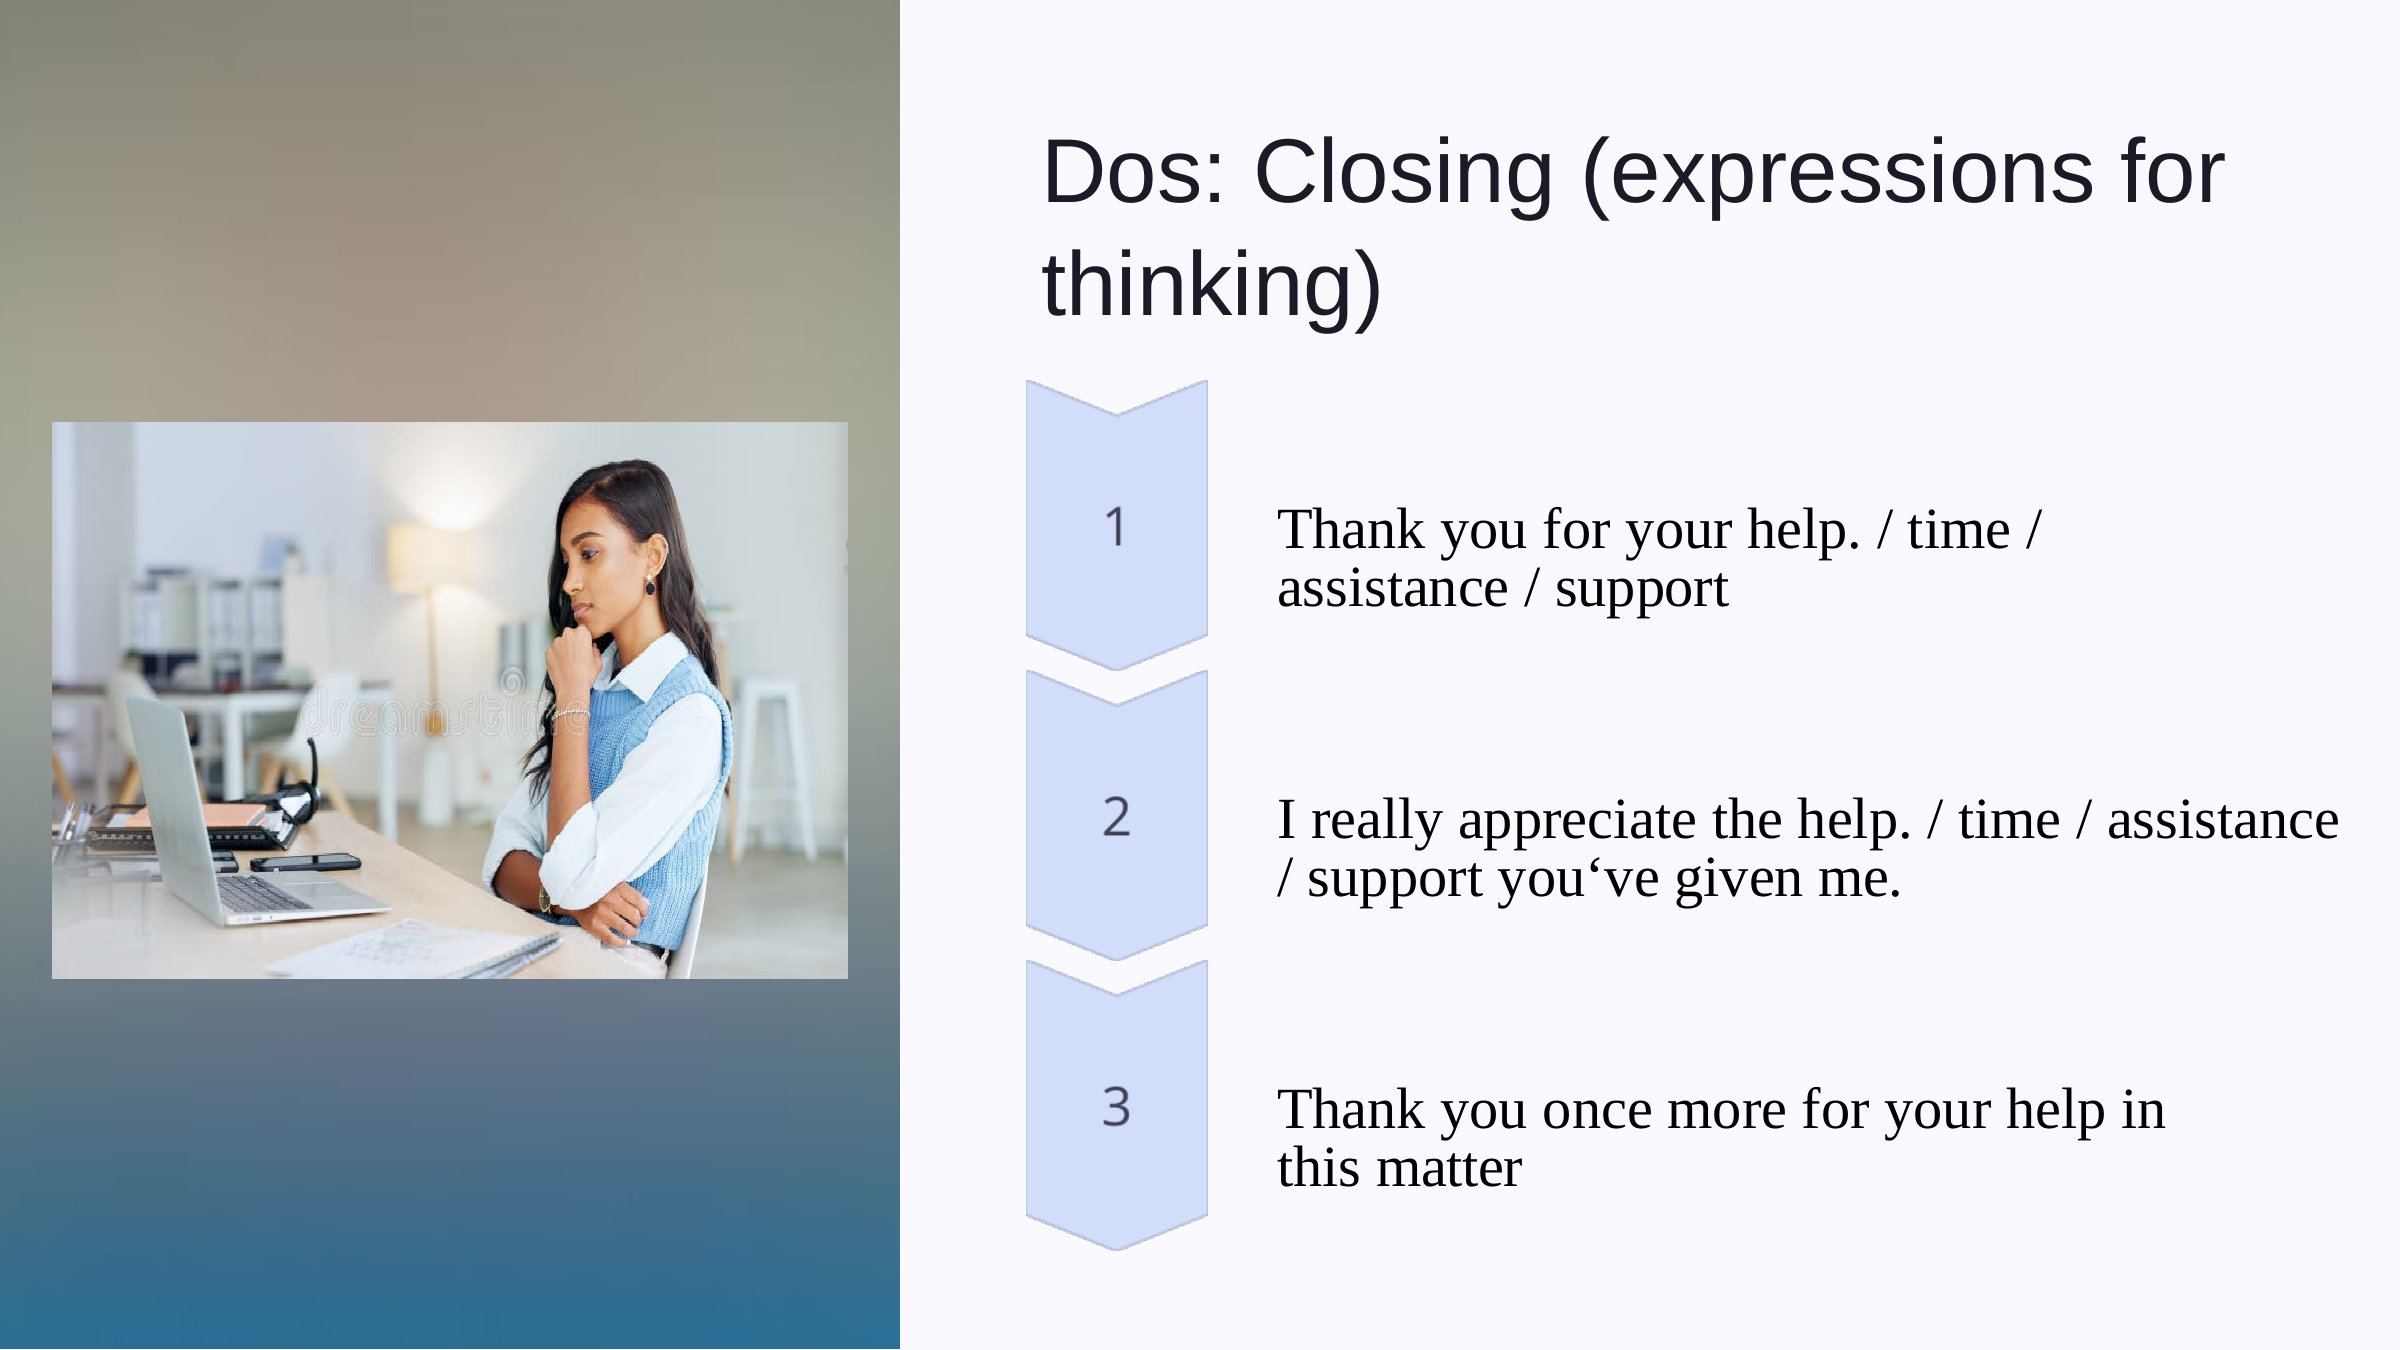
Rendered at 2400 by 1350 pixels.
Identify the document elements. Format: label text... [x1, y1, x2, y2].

text_box [0, 0, 2400, 1350]
picture [0, 0, 900, 1349]
text_box Thank you for your help. / time / assistance / support [1262, 495, 2274, 611]
text_box Dos: Closing (expressions for thinking) [1026, 99, 2274, 327]
picture [1026, 380, 1208, 1251]
text_box Thank you once more for your help in this matter [1262, 1074, 2274, 1191]
text_box I really appreciate the help. / time / assistance / support you‘ve given me. [1262, 784, 2274, 843]
